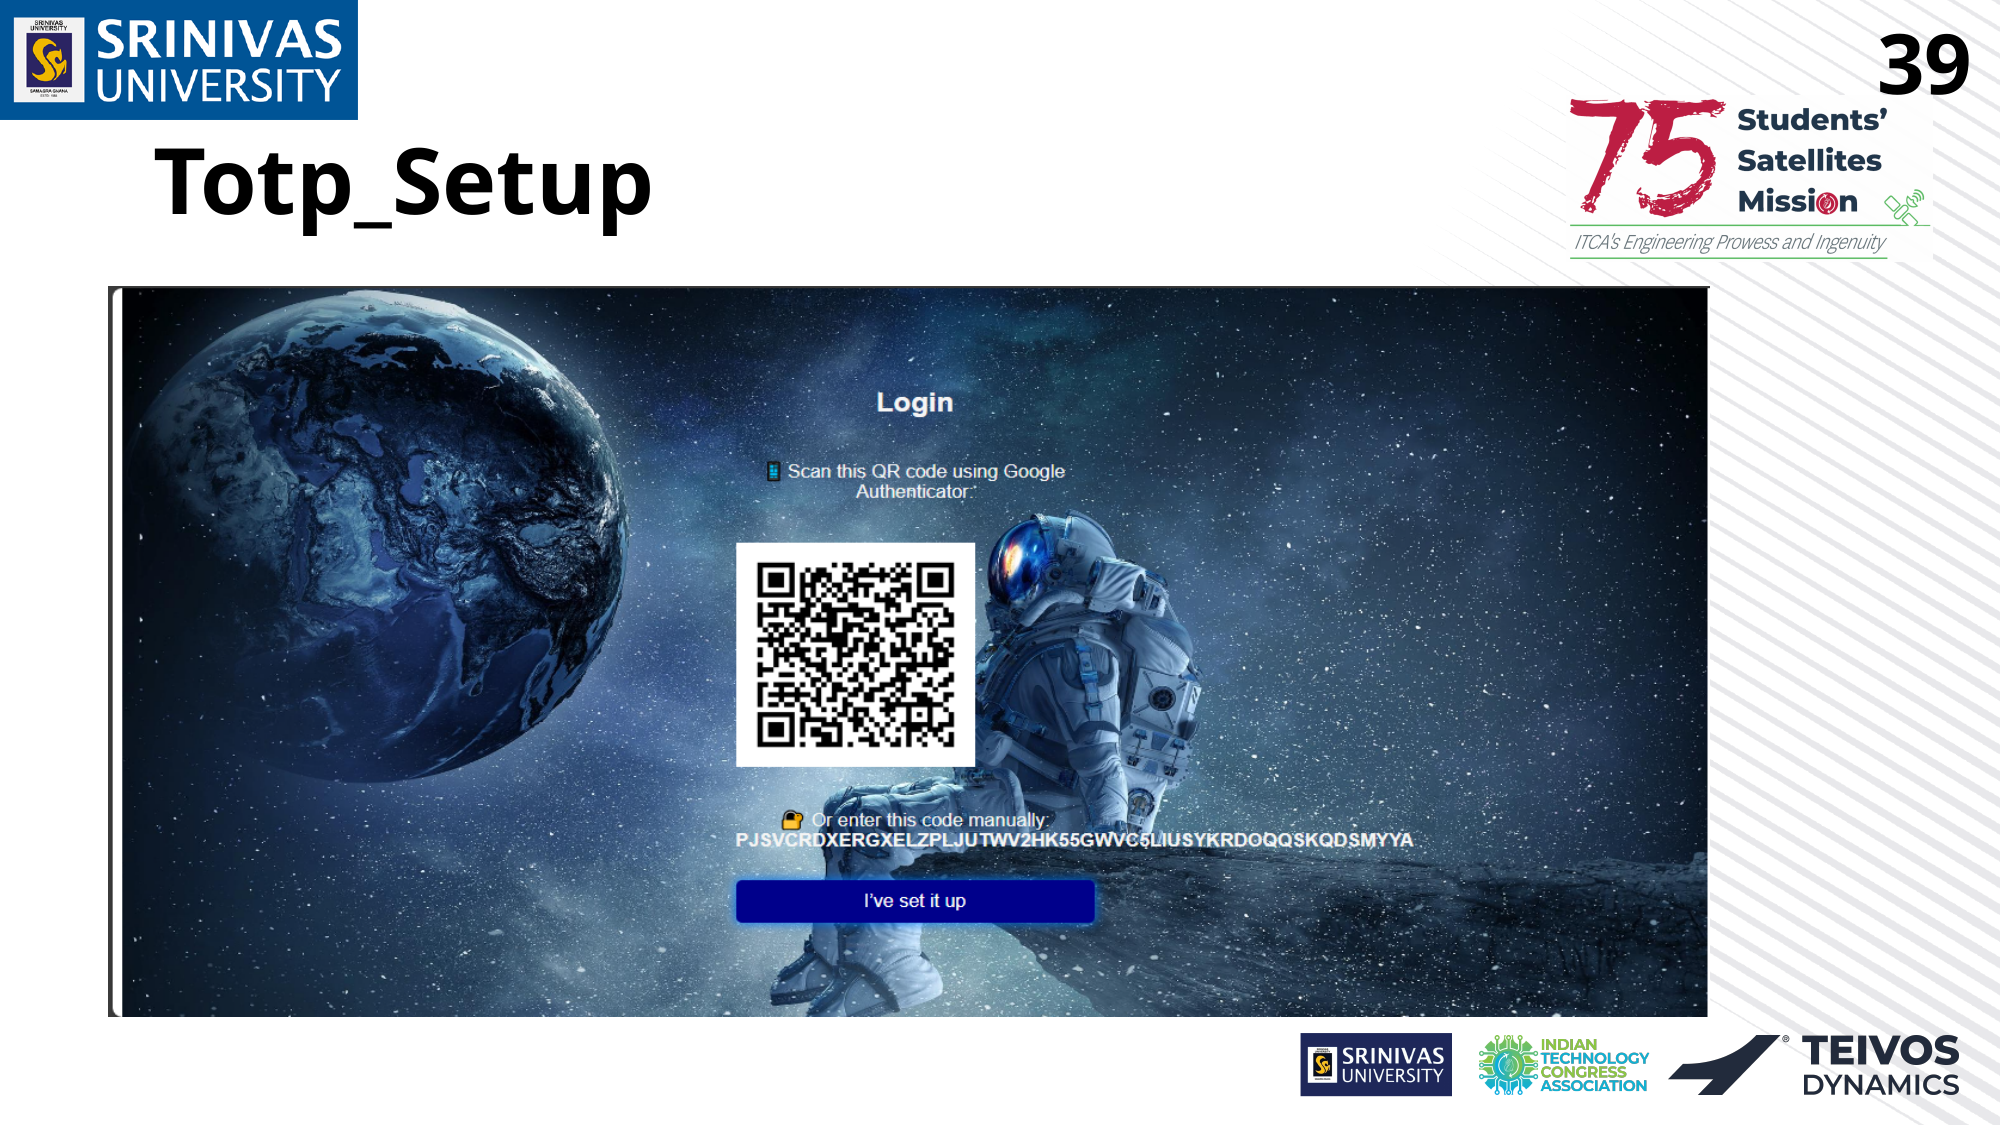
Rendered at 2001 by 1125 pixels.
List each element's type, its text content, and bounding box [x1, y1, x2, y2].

text_box Totp_Setup [138, 115, 670, 241]
picture [107, 0, 2000, 1125]
picture [0, 0, 358, 121]
